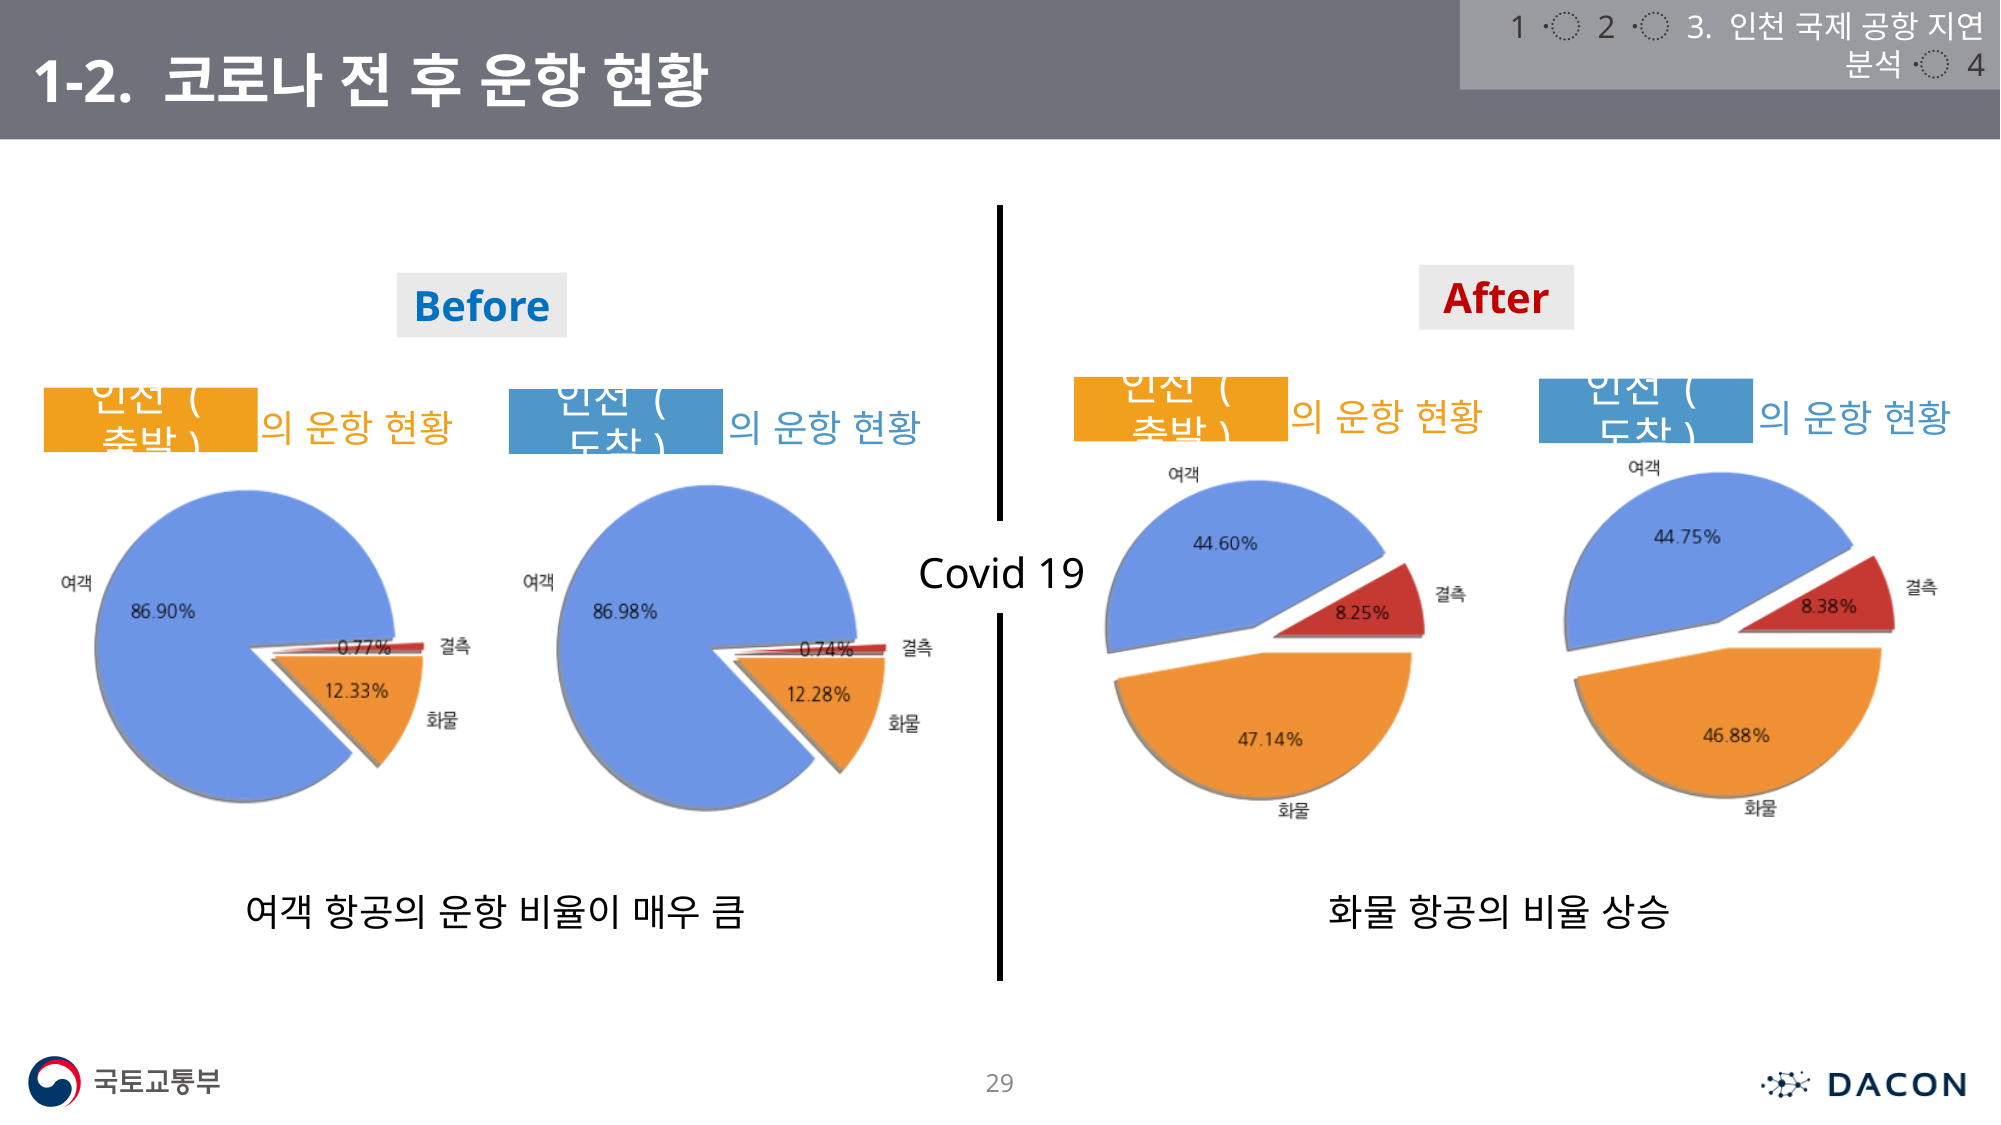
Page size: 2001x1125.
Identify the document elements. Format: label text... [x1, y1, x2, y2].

text_box Before [396, 272, 567, 338]
picture [1089, 461, 1477, 830]
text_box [43, 387, 273, 454]
picture [23, 1046, 226, 1121]
text_box 의 운항 현황 [1276, 387, 1500, 447]
text_box 의 운항 현황 [245, 397, 469, 458]
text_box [1074, 376, 1304, 444]
text_box 1 〮 2 〮 3. 인천 국제 공항 지연 분석 〮 4 [1459, 0, 2000, 90]
text_box 화물 항공의 비율 상승 [1213, 881, 1786, 941]
picture [1751, 1052, 1977, 1115]
text_box 1-2. 코로나 전 후 운항 현황 [17, 36, 725, 122]
picture [520, 471, 944, 829]
text_box 의 운항 현황 [1744, 387, 1968, 447]
picture [1535, 451, 1941, 853]
text_box 의 운항 현황 [713, 397, 937, 458]
text_box After [1419, 264, 1575, 330]
text_box Covid 19 [944, 539, 1089, 605]
text_box 여객 항공의 운항 비율이 매우 큼 [123, 881, 869, 941]
text_box 인천 (도착) [508, 388, 724, 455]
slide_number 29 [774, 1054, 1225, 1115]
text_box 인천 (도착) [1538, 378, 1754, 444]
picture [52, 468, 482, 837]
